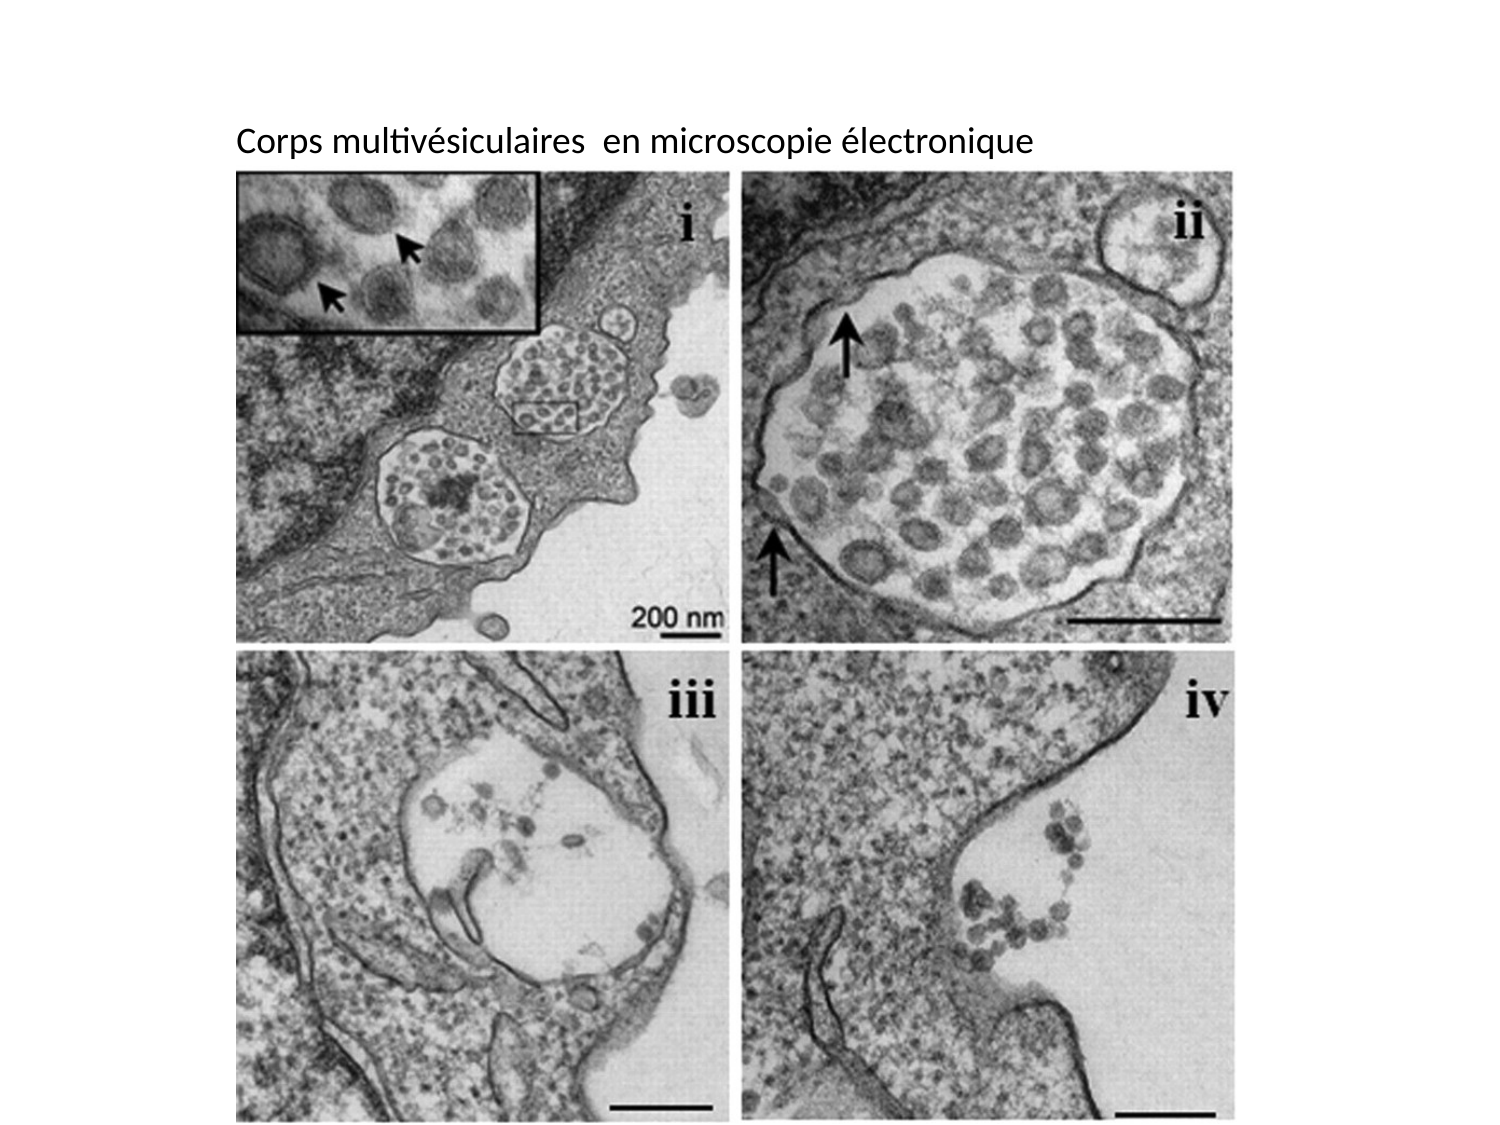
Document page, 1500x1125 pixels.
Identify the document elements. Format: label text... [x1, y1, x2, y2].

picture [236, 165, 1241, 1124]
title Corps multivésiculaires en microscopie électronique [236, 45, 1500, 233]
